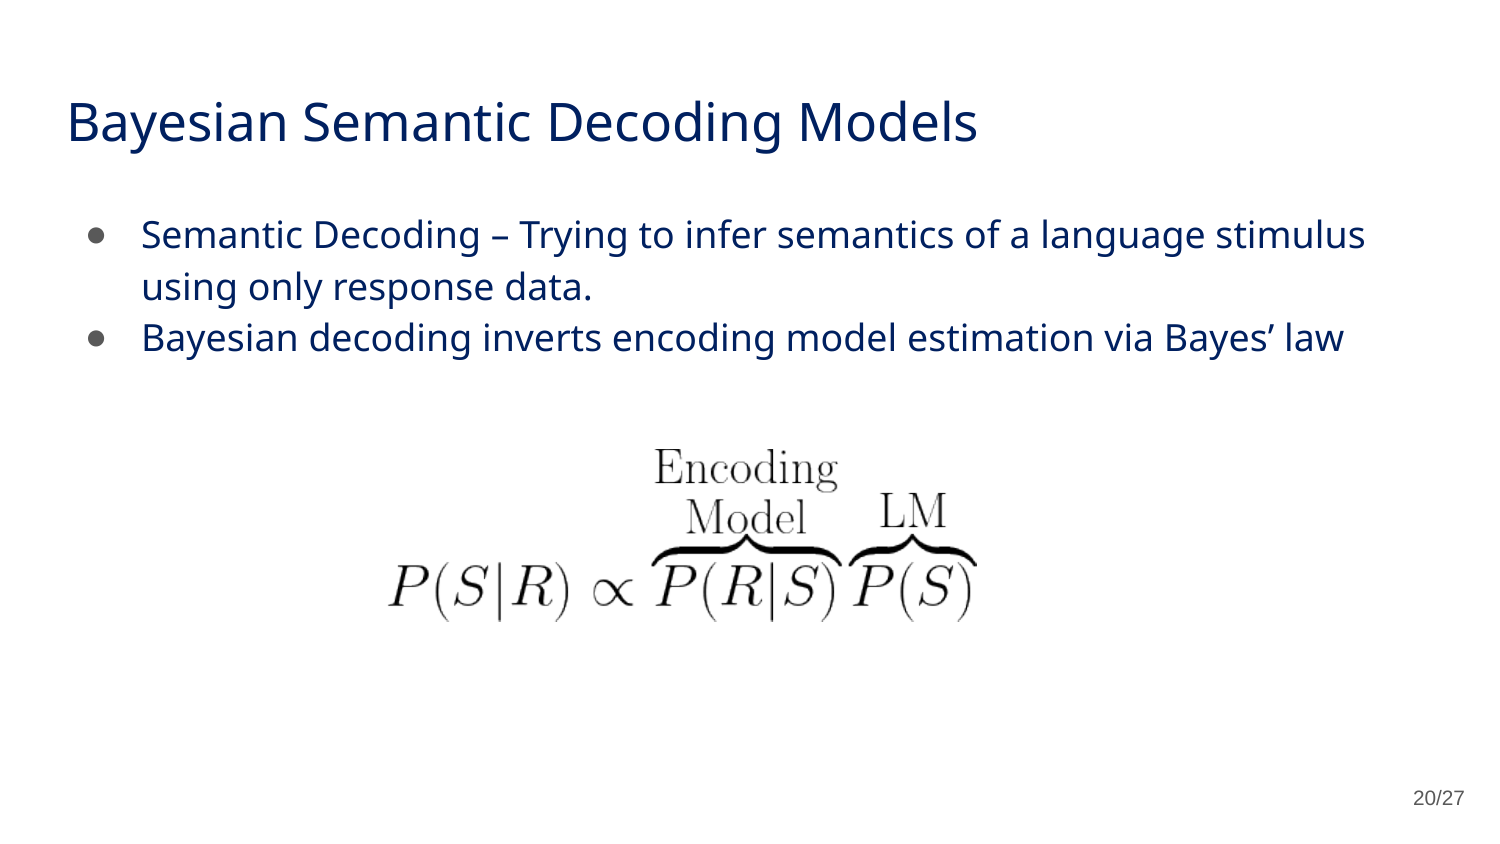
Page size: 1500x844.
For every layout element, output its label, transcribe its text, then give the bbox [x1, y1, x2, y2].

slide_number 20/27 [1389, 764, 1480, 830]
list Semantic Decoding – Trying to infer semantics of a language stimulus using only response data. Bayesian decoding inverts encoding model estimation via Bayes’ law [51, 189, 1449, 750]
picture [386, 449, 977, 622]
title Bayesian Semantic Decoding Models [51, 72, 1449, 167]
